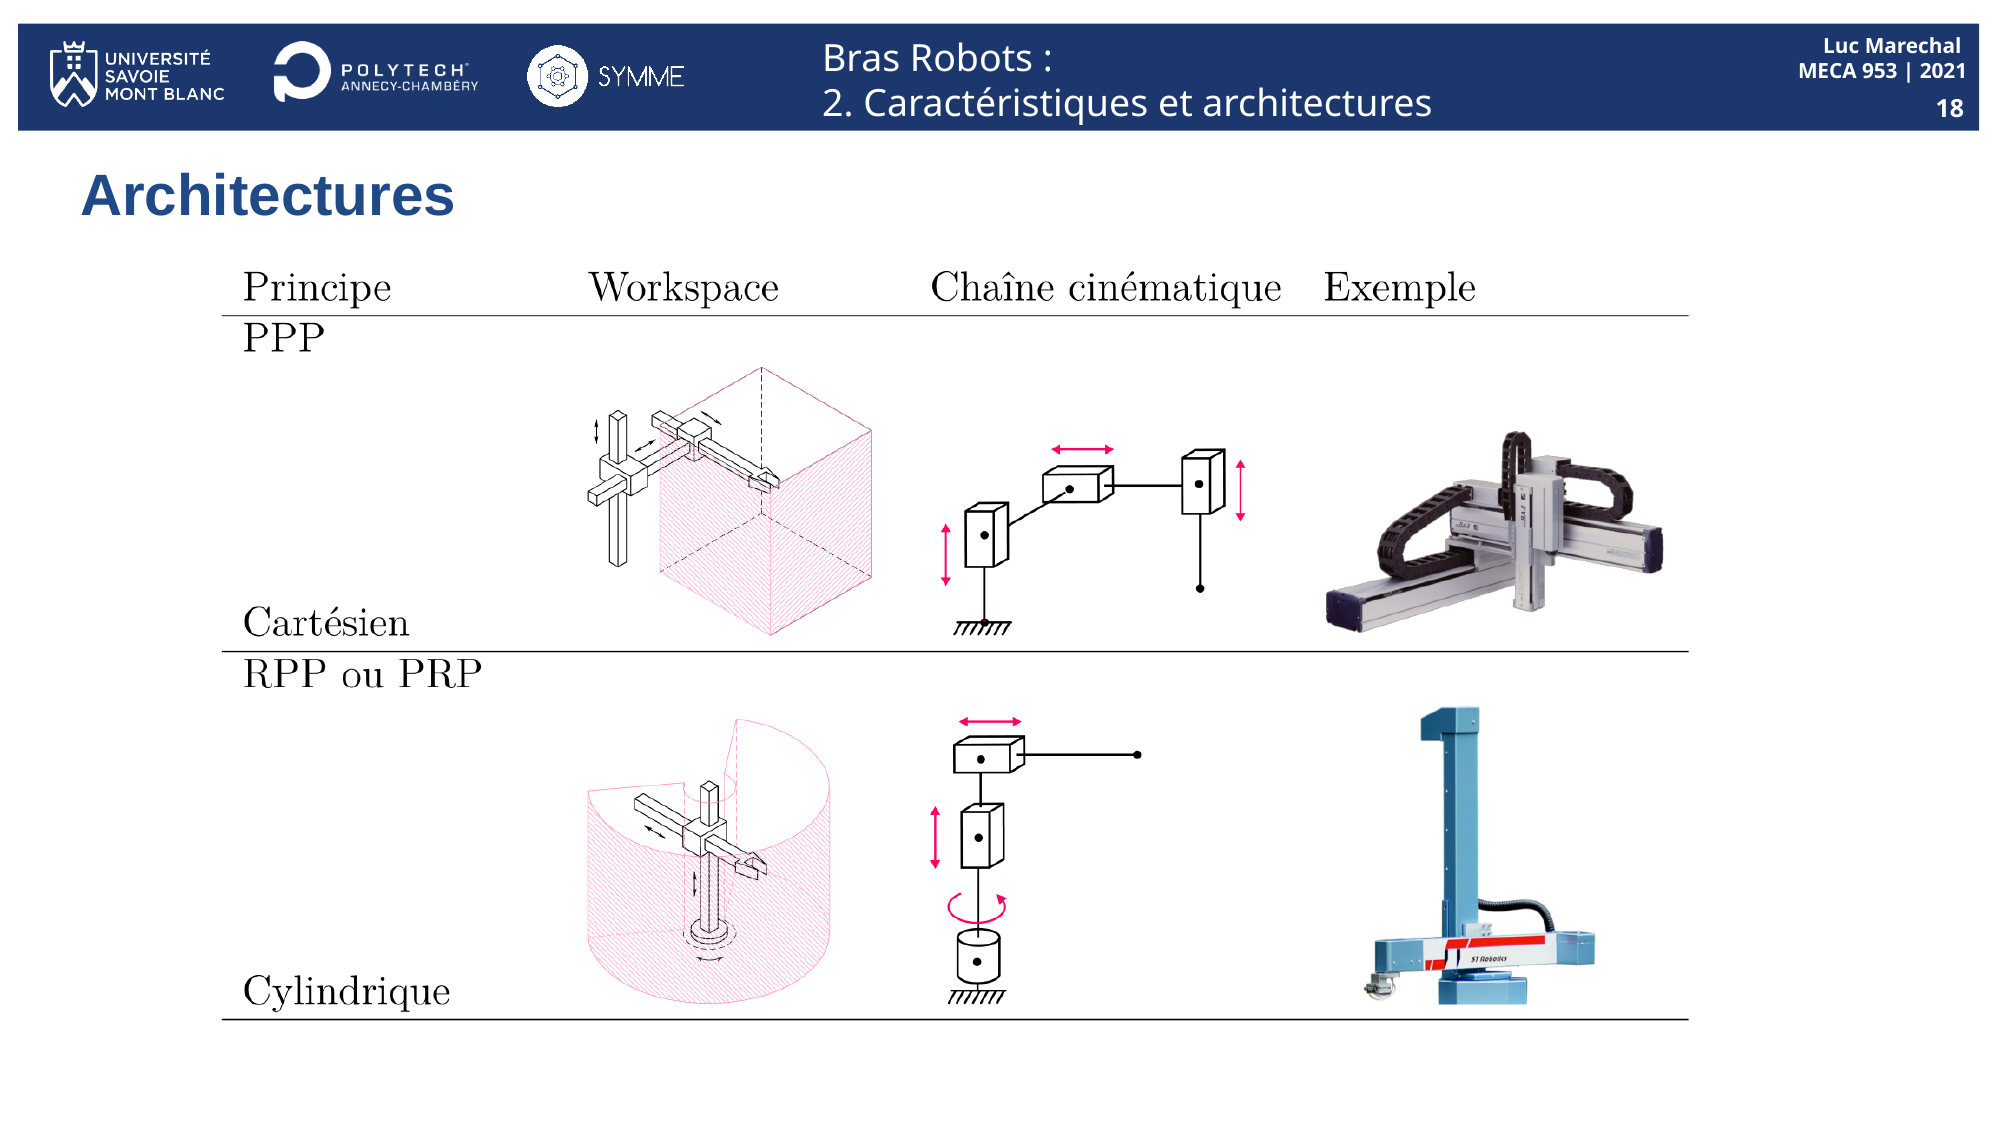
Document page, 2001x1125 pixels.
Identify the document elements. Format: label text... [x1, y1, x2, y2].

picture [212, 262, 1696, 1024]
picture [527, 45, 684, 107]
title Architectures [65, 154, 1791, 239]
picture [50, 41, 224, 107]
picture [274, 41, 478, 102]
slide_number 18 [1804, 79, 1980, 140]
